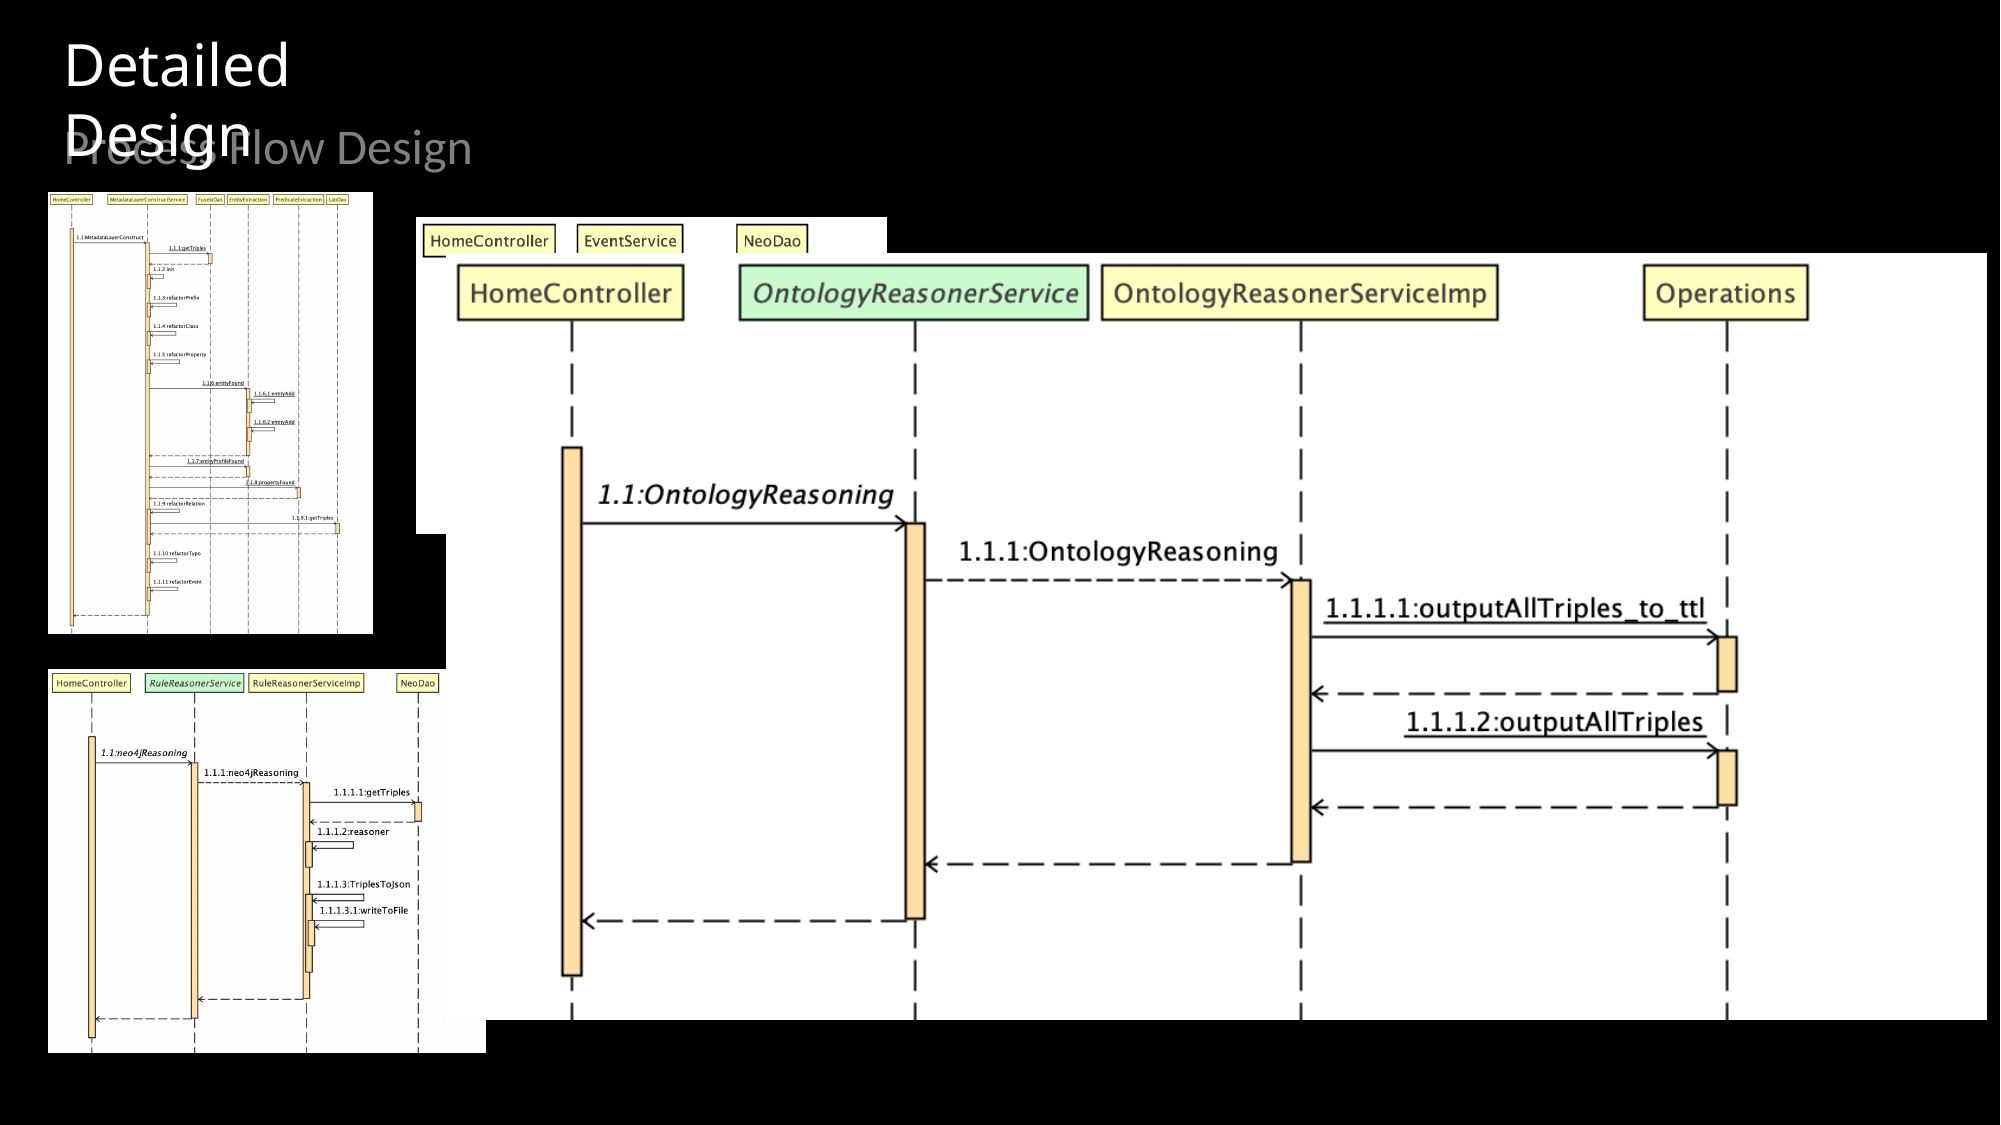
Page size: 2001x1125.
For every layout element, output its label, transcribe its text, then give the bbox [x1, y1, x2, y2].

picture [48, 192, 373, 634]
text_box Process Flow Design [48, 106, 560, 182]
text_box Detailed Design [48, 20, 504, 176]
picture [48, 217, 1987, 1053]
